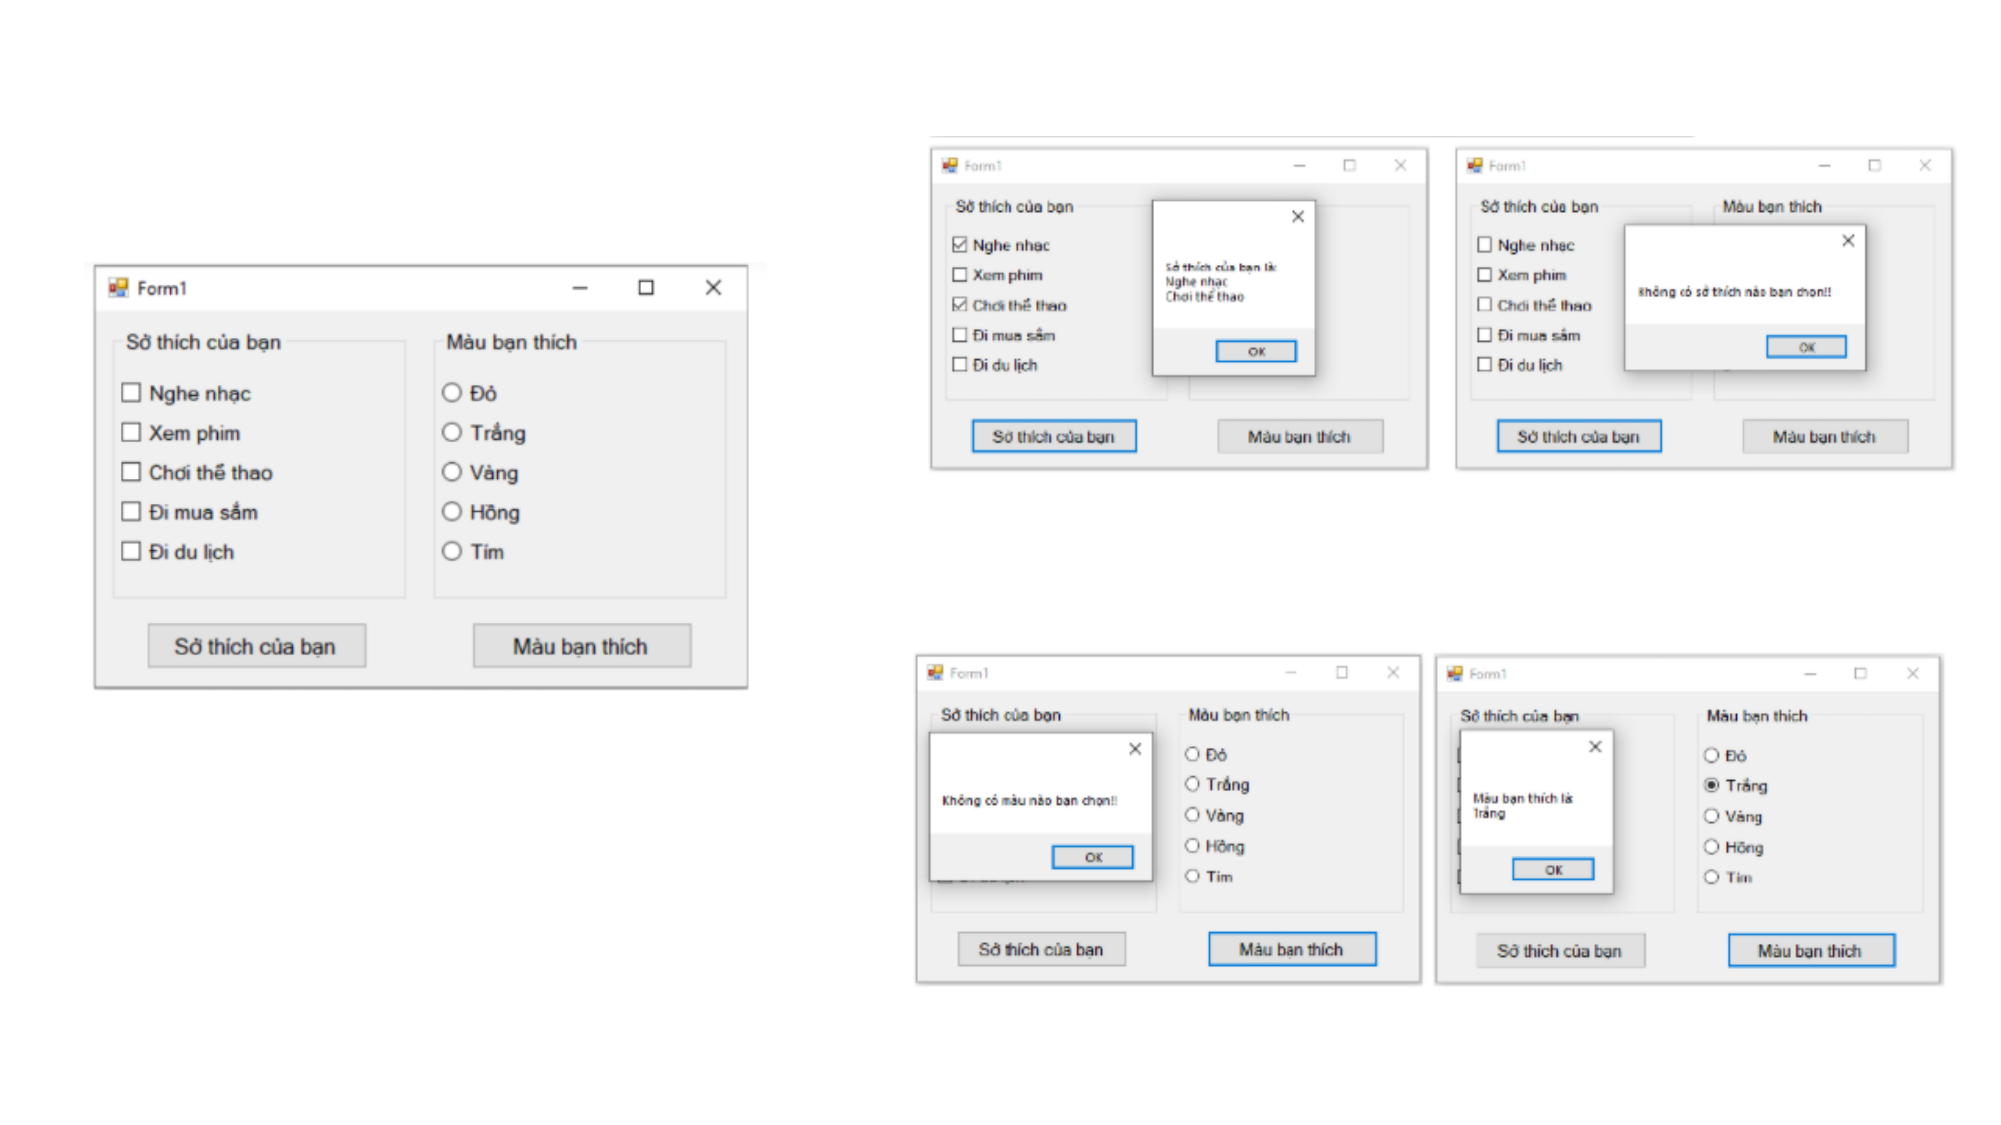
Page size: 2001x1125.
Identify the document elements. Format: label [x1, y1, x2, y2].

picture [906, 647, 1952, 1009]
picture [83, 261, 767, 695]
picture [906, 135, 1969, 479]
